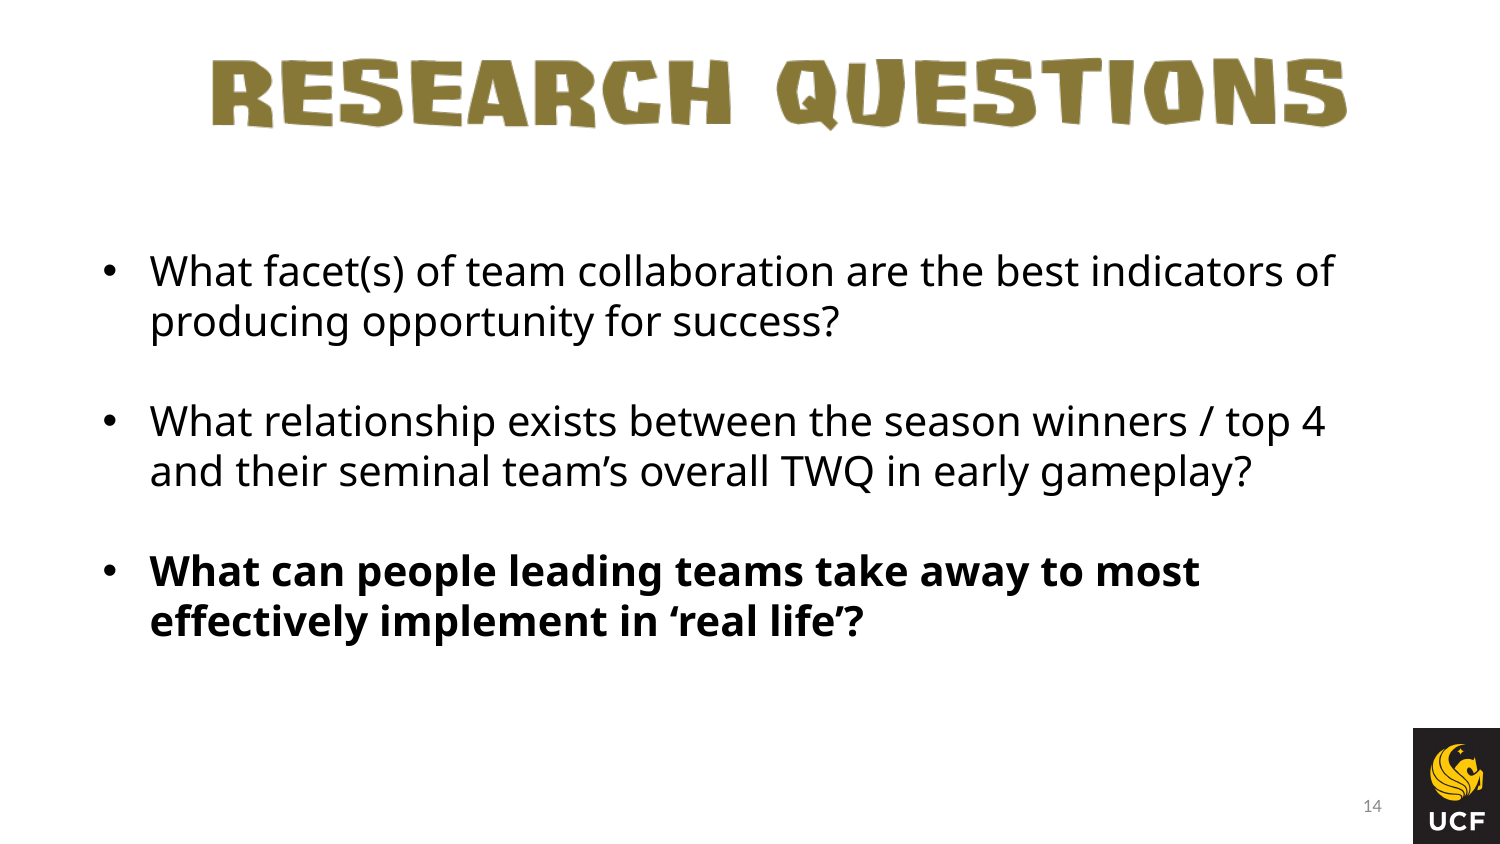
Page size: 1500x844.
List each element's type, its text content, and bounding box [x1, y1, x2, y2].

slide_number 14 [1059, 782, 1397, 827]
picture [212, 57, 1347, 132]
text_box What facet(s) of team collaboration are the best indicators of producing opportunity for success? What relationship exists between the season winners / top 4 and their seminal team’s overall TWQ in early gameplay? What can people leading teams take away to most effectively implement in ‘real life’? [87, 187, 1412, 653]
picture [1413, 728, 1500, 844]
